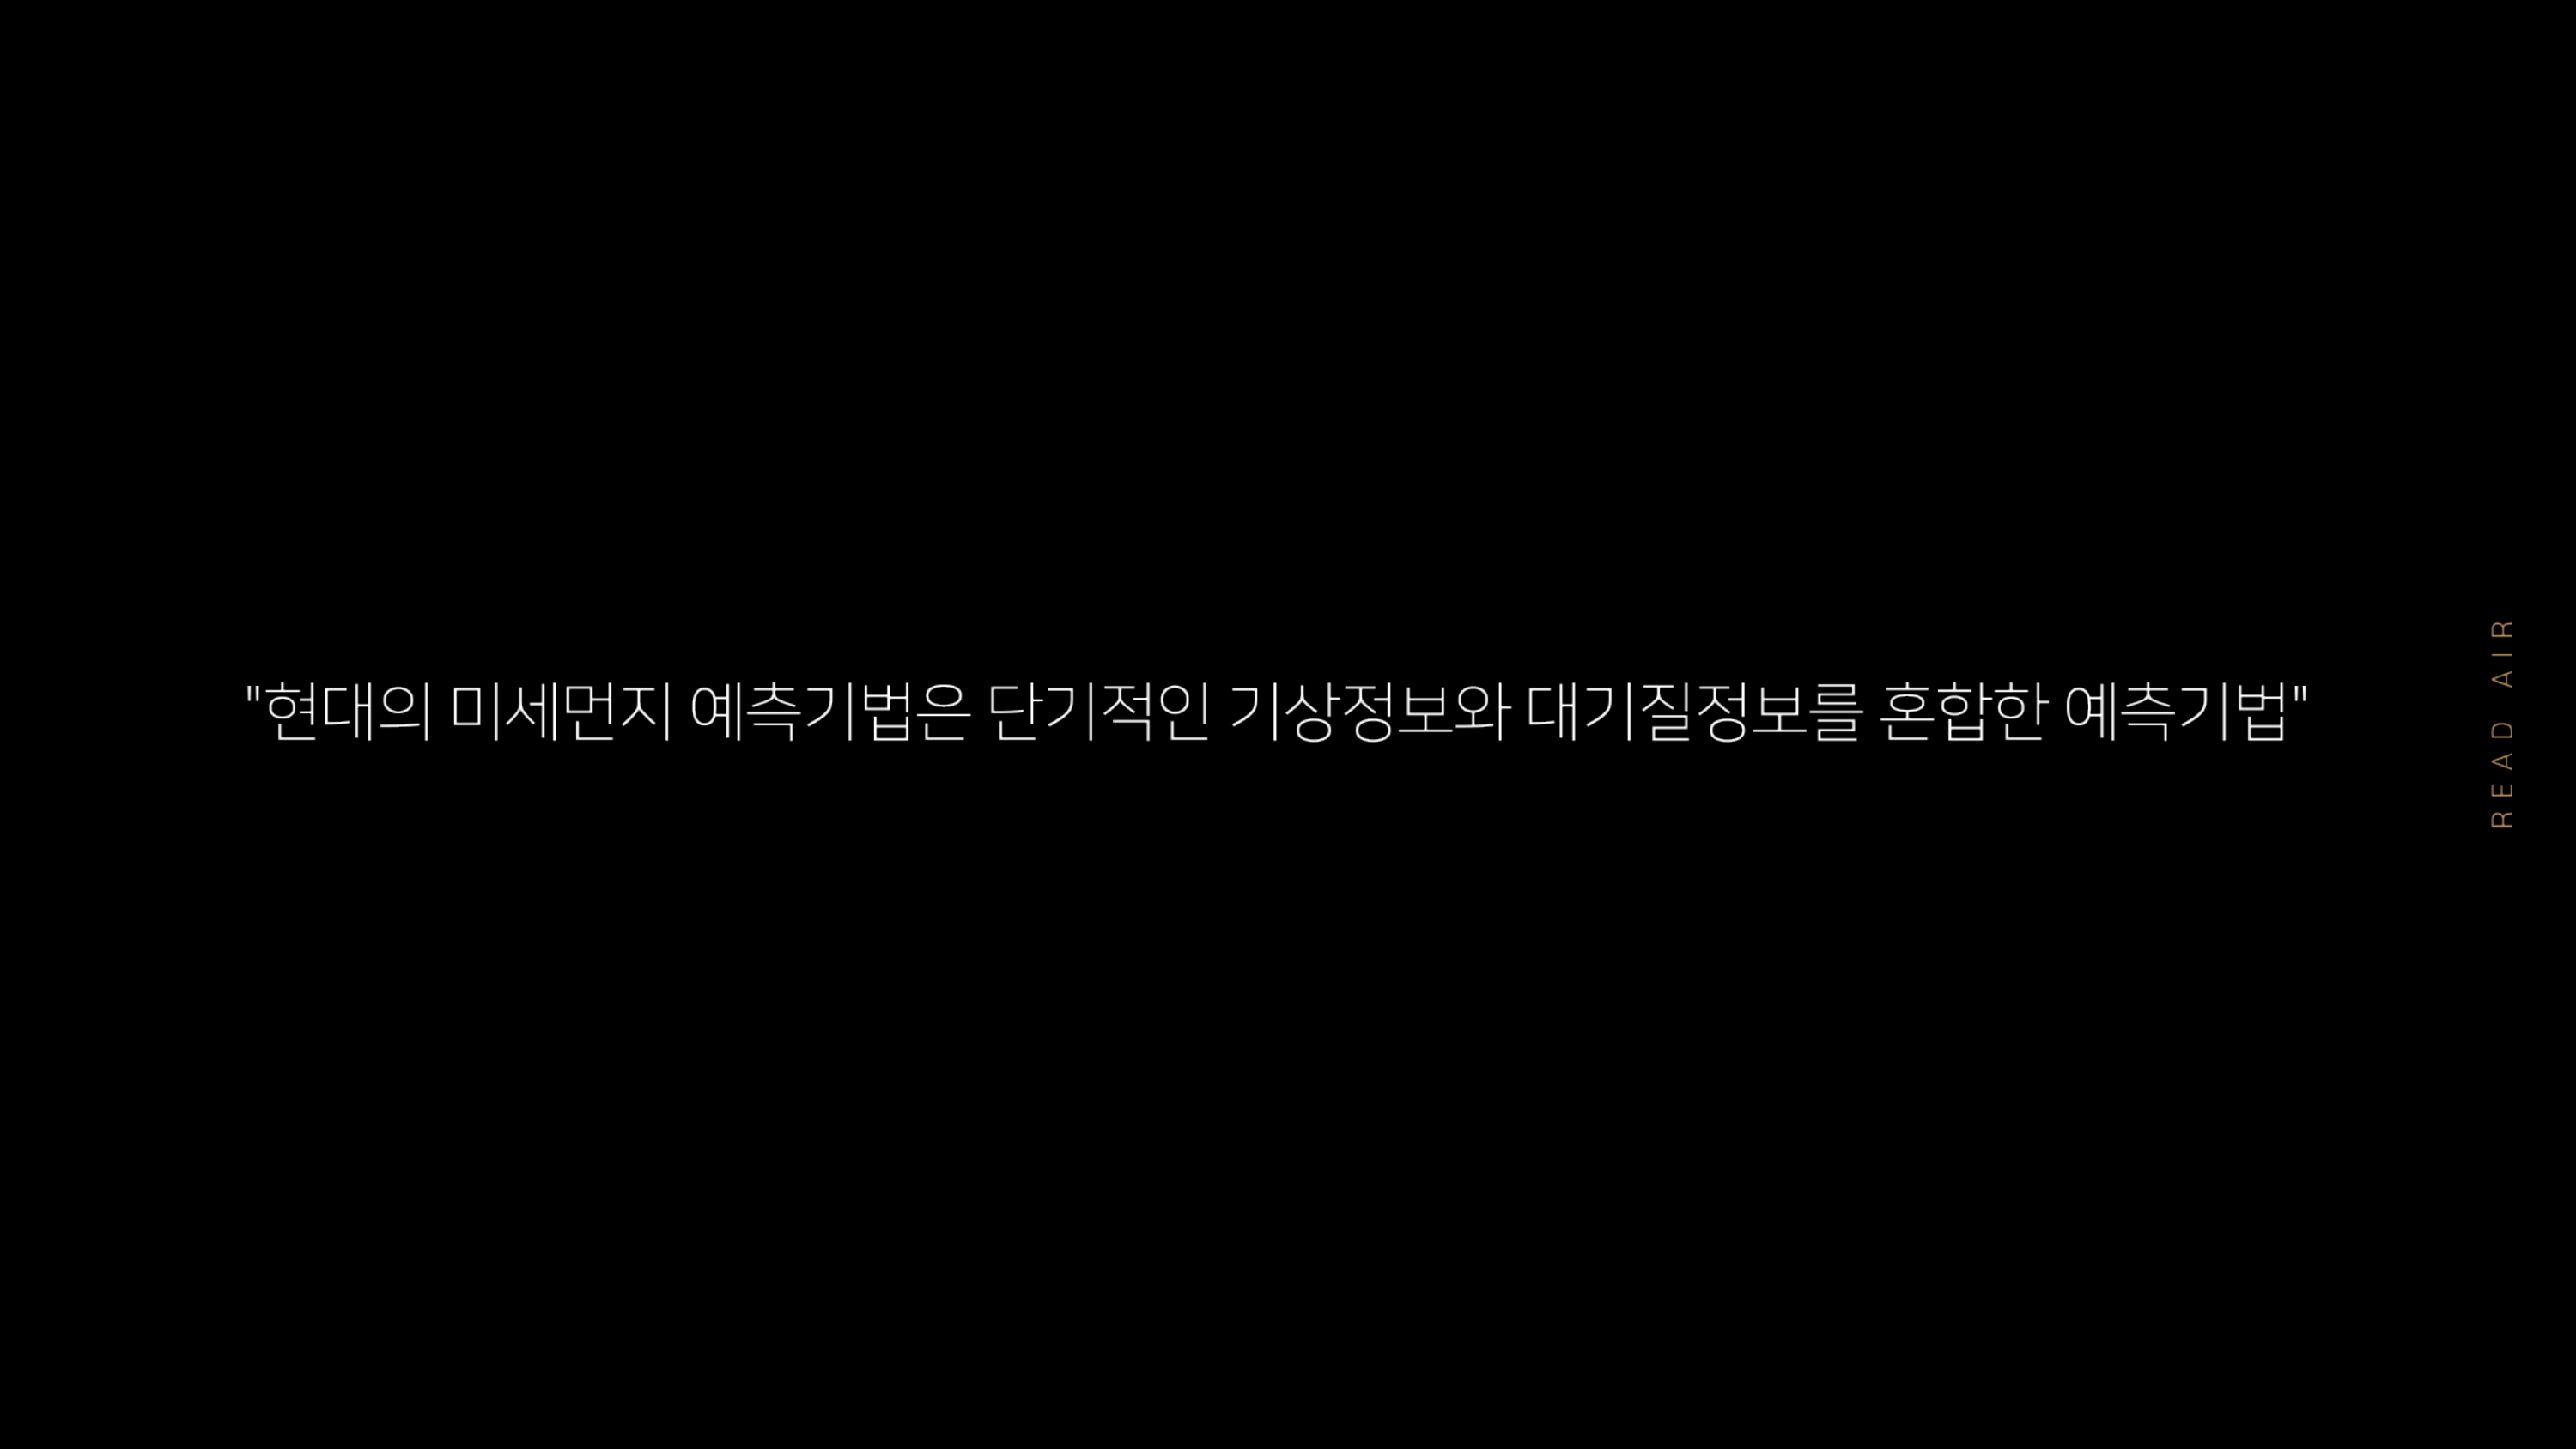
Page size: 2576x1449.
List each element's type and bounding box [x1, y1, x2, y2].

picture [2287, 610, 2576, 1038]
picture [233, 659, 2346, 773]
